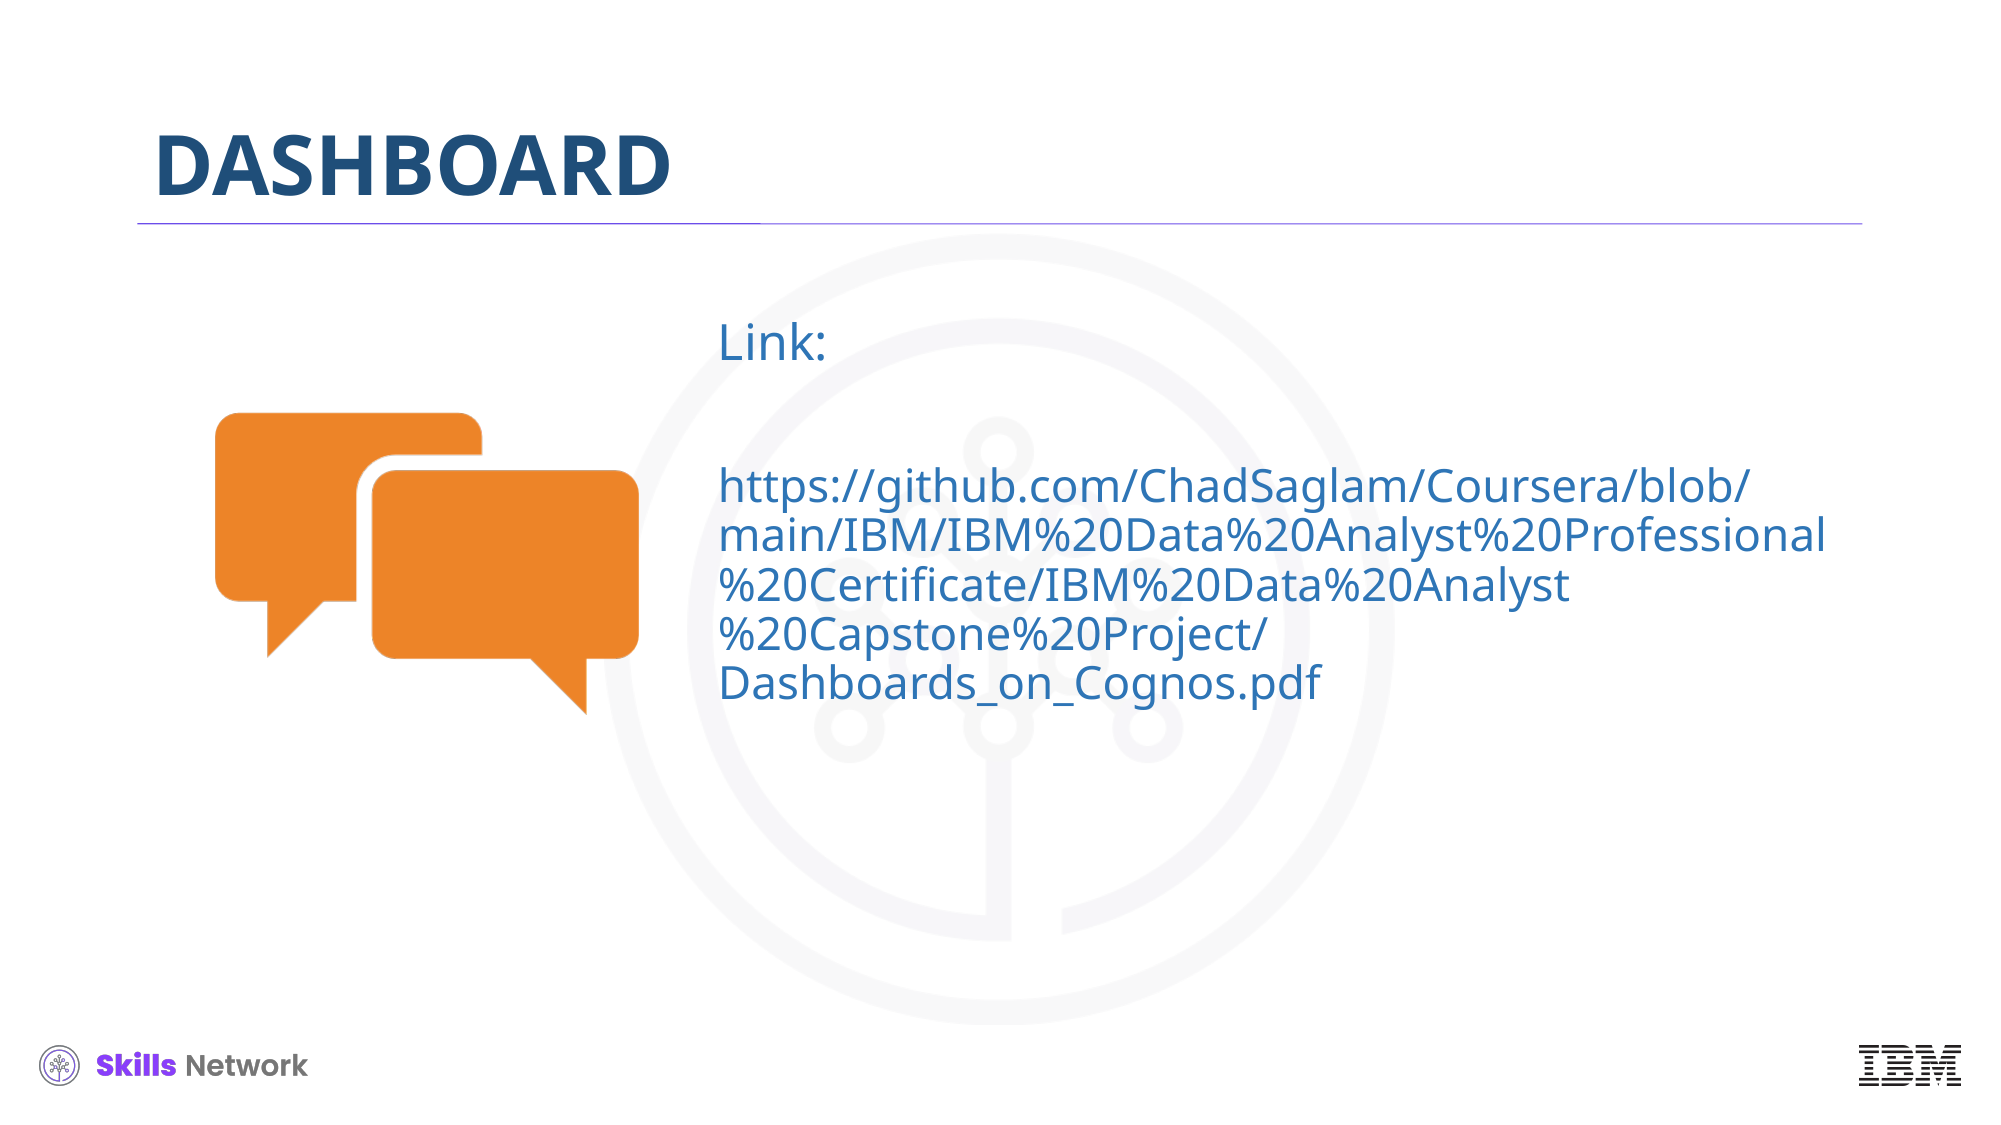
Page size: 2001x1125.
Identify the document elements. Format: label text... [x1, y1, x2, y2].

picture [1859, 1045, 1961, 1086]
text_box Link: https://github.com/ChadSaglam/Coursera/blob/main/IBM/IBM%20Data%20Analyst%20Professional%20Certificate/IBM%20Data%20Analyst%20Capstone%20Project/Dashboards_on_Cognos.pdf [702, 310, 1863, 936]
title DASHBOARD [137, 59, 1863, 278]
picture [176, 311, 678, 813]
picture [39, 1045, 308, 1086]
